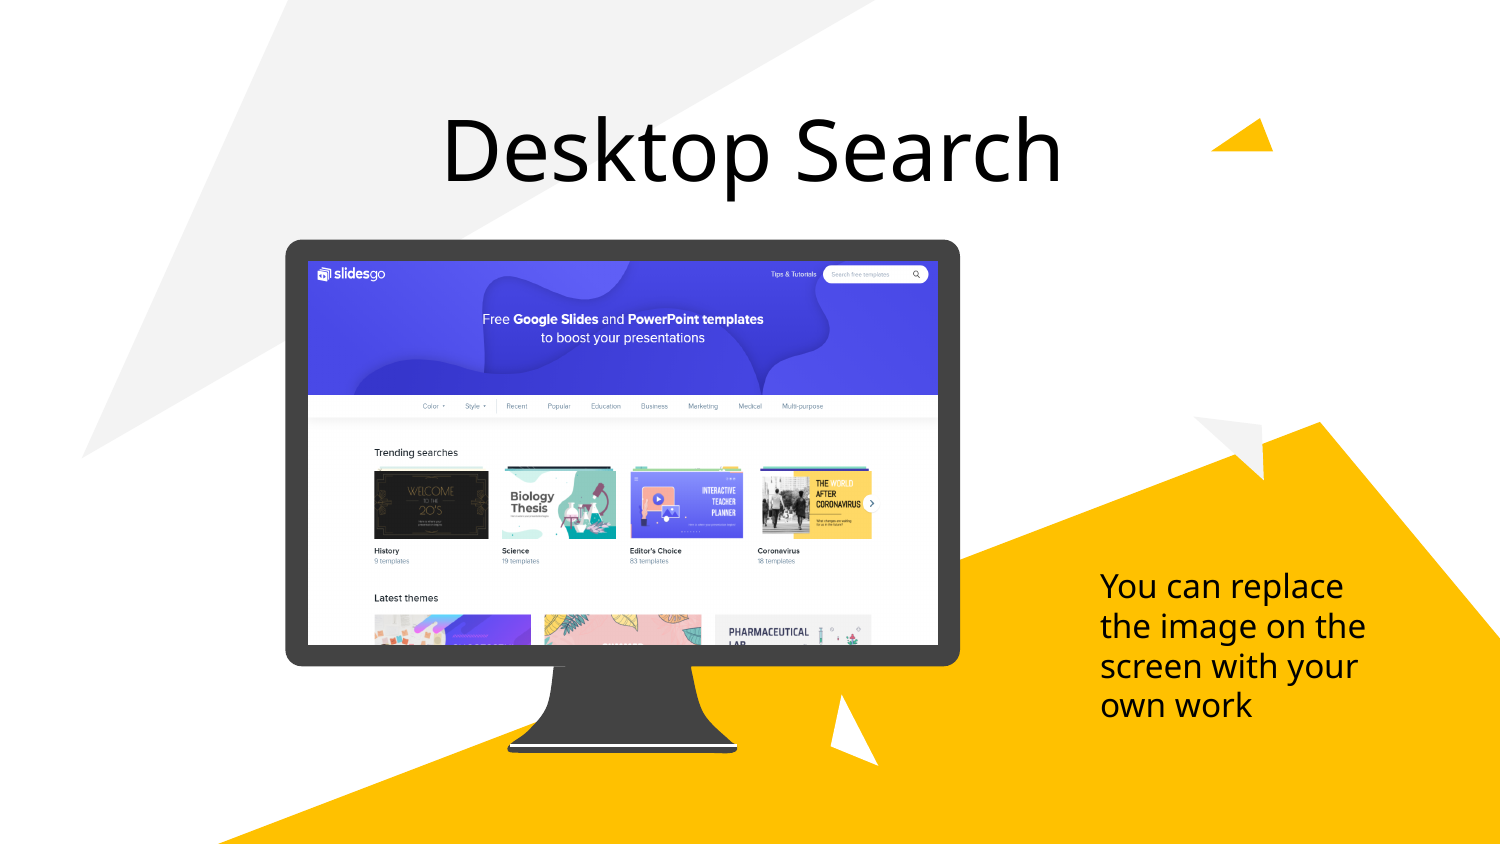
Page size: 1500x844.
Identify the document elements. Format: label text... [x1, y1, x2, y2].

title Desktop Search [88, 80, 1418, 240]
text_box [285, 239, 961, 754]
subtitle You can replace the image on the screen with your own work [1084, 549, 1399, 724]
